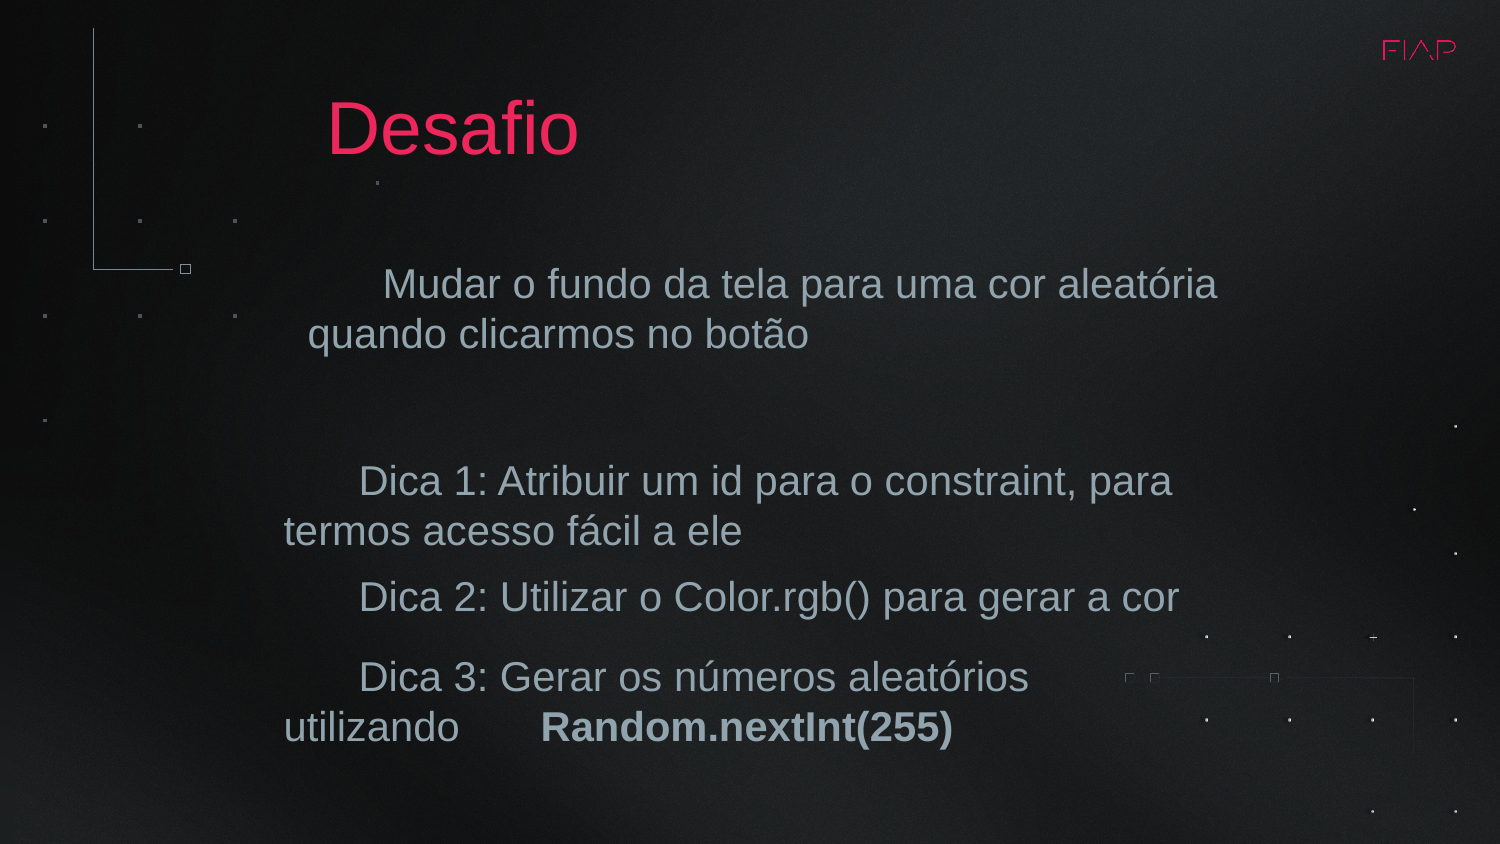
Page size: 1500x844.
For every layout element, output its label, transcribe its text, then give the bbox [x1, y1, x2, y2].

text_box Desafio [383, 72, 1126, 177]
text_box Mudar o fundo da tela para uma cor aleatória quando clicarmos no botão [383, 249, 1256, 365]
text_box Dica 2: Utilizar o Color.rgb() para gerar a cor [268, 562, 1120, 628]
picture [0, 0, 1500, 844]
text_box Dica 1: Atribuir um id para o constraint, para termos acesso fácil a ele [268, 446, 1120, 562]
text_box Dica 3: Gerar os números aleatórios utilizando Random.nextInt(255) [268, 642, 1120, 758]
